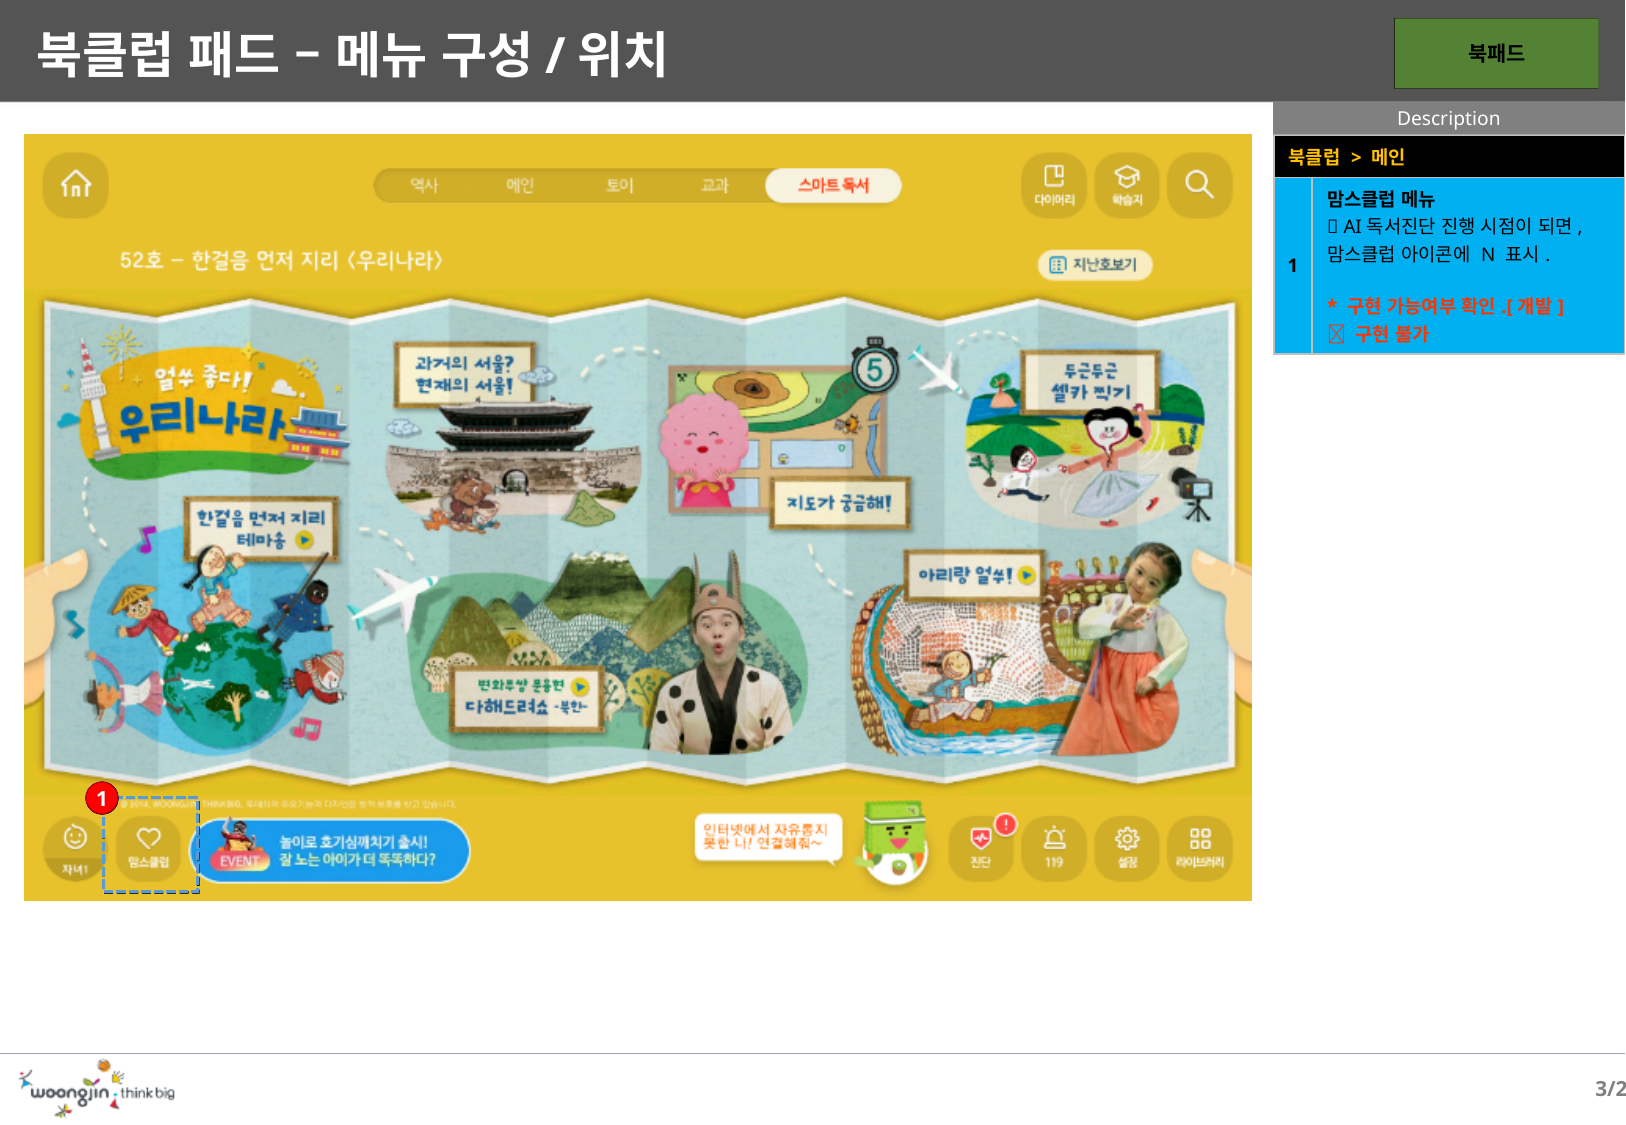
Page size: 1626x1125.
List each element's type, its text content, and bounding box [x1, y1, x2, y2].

text_box Description [1272, 101, 1625, 135]
table_header 북클럽 > 메인 [1275, 136, 1624, 177]
table_cell 맘스클럽 메뉴  AI독서진단 진행 시점이 되면, 맘스클럽 아이콘에 N 표시. * 구현 가능여부 확인.[개발]  구현 불가 [1313, 178, 1624, 353]
table_cell 1 [1275, 178, 1311, 353]
title 북클럽 패드 – 메뉴 구성/위치 [24, 10, 1395, 97]
text_box 북패드 [1394, 18, 1599, 89]
picture [0, 1054, 1625, 1125]
picture [0, 0, 1625, 1053]
